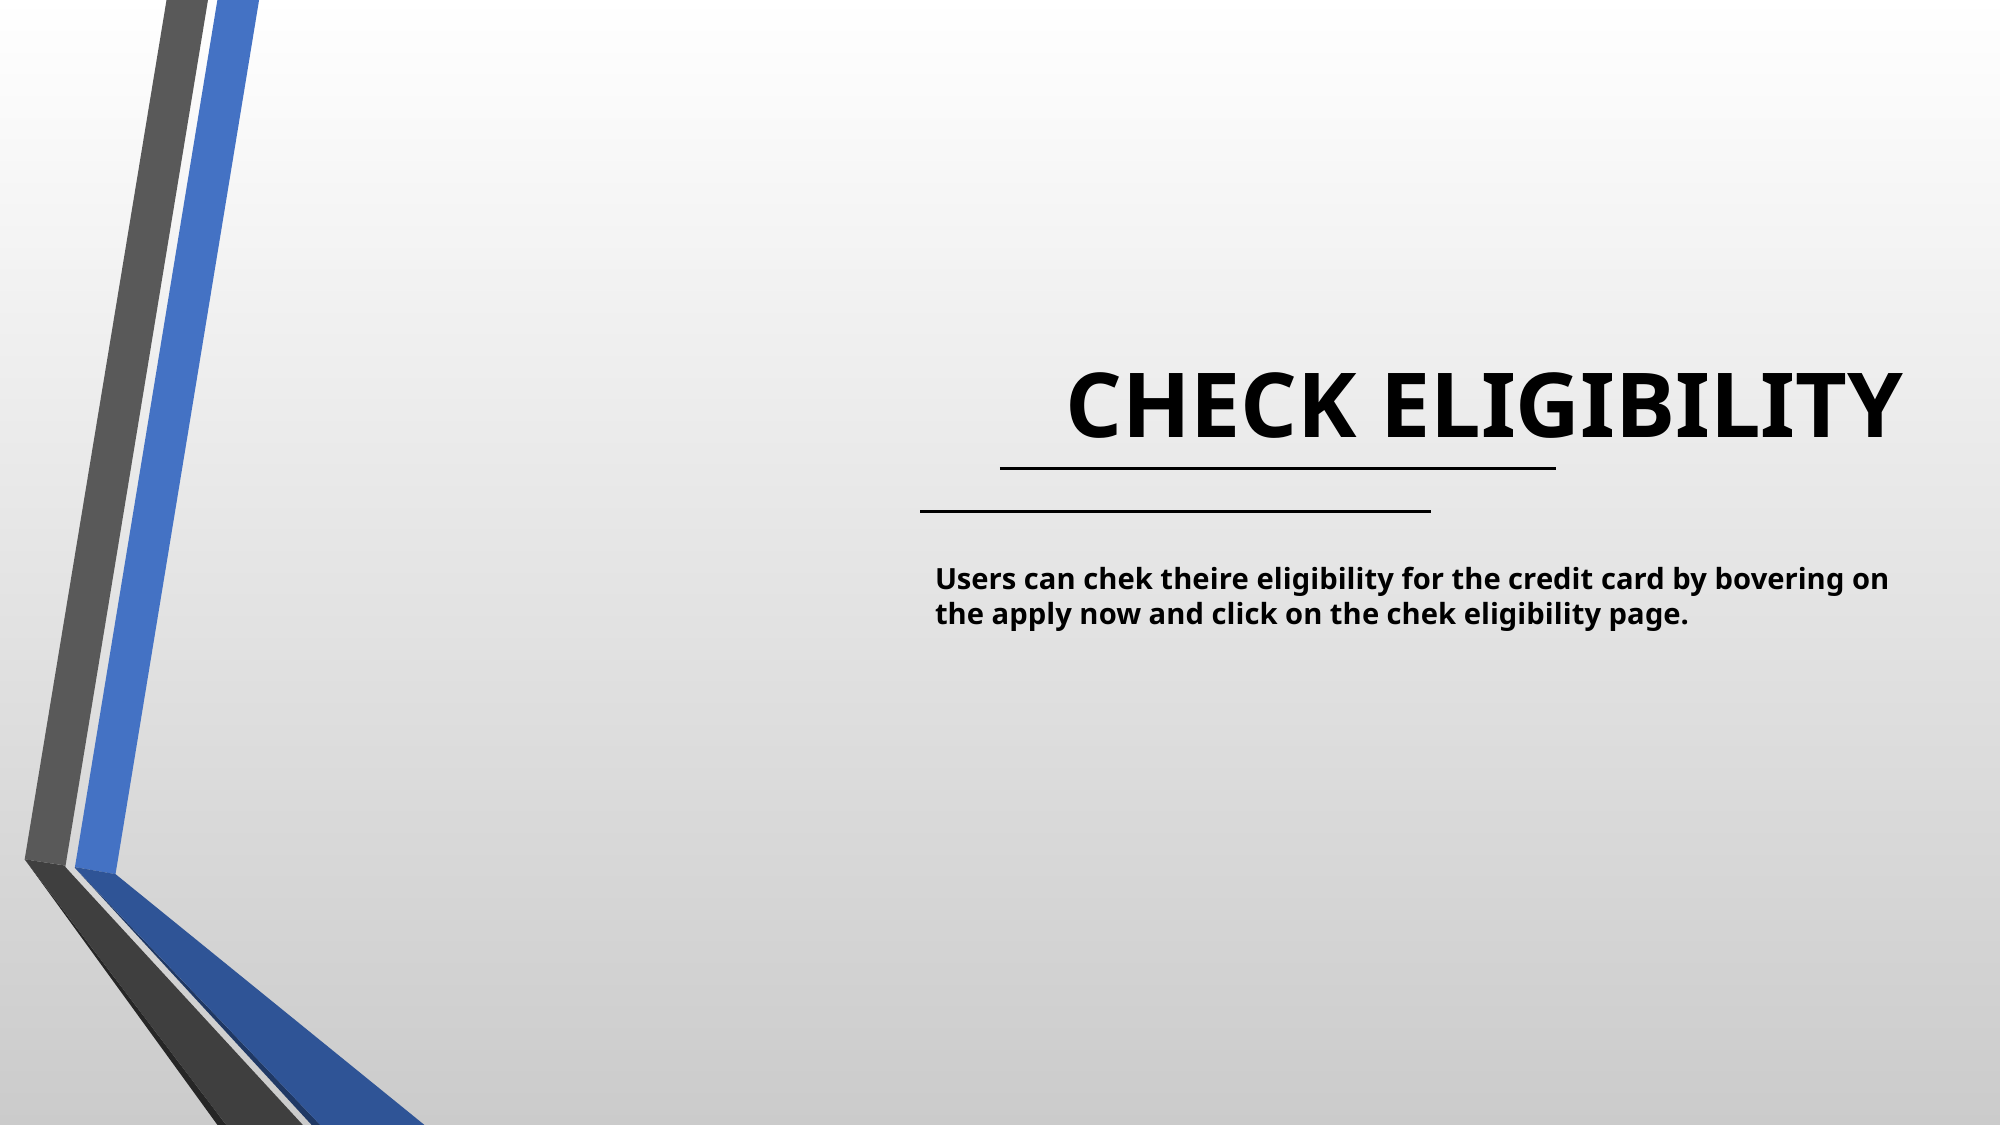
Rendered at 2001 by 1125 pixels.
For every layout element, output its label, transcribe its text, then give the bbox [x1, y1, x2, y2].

text_box CHECK ELIGIBILITY [1050, 256, 2000, 546]
text_box Users can chek theire eligibility for the credit card by bovering on the apply now and click on the chek eligibility page. [920, 545, 1923, 646]
